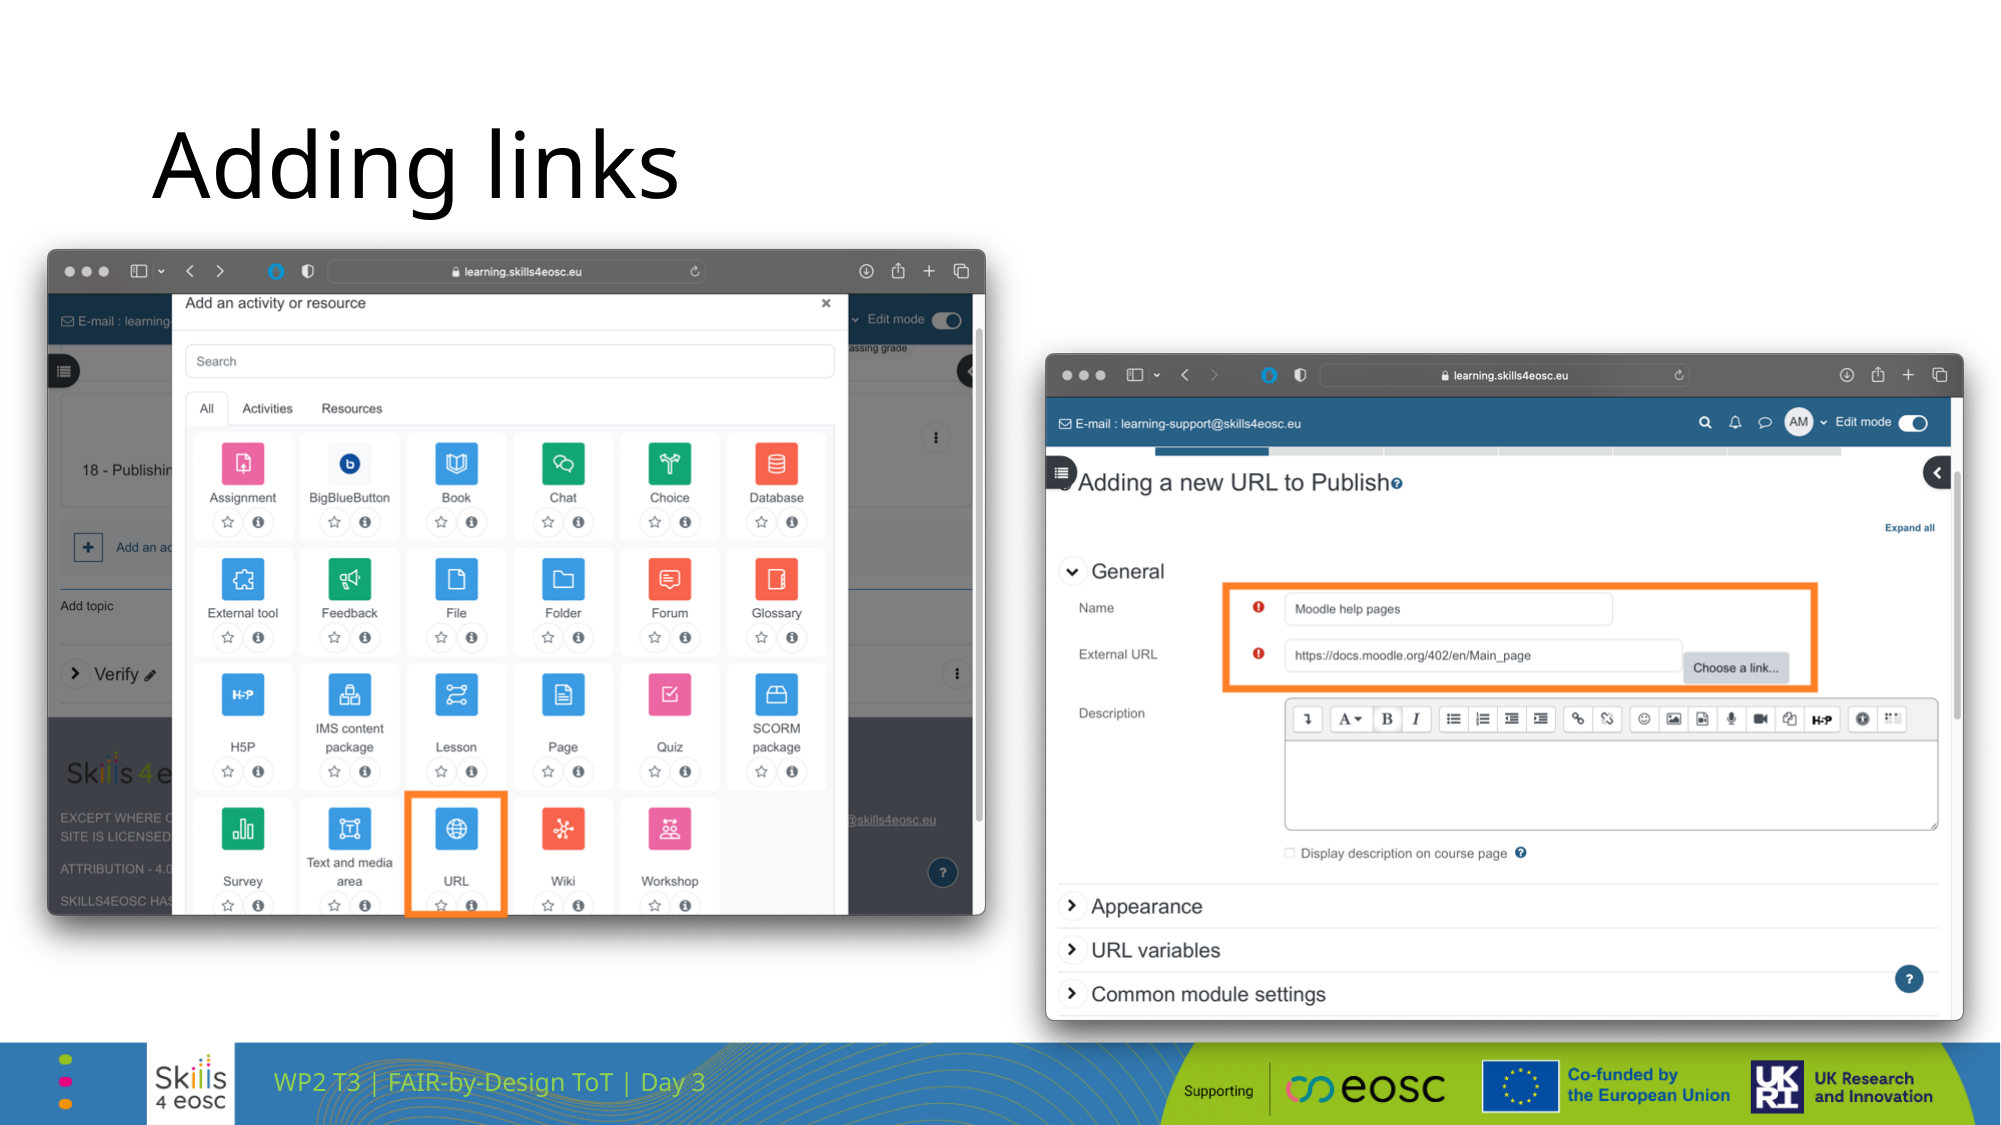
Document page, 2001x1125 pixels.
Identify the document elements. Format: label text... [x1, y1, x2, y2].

title Adding links [137, 59, 1863, 278]
picture [0, 0, 2001, 1125]
footer WP2 T3 | FAIR-by-Design ToT | Day 3 [258, 1052, 1140, 1112]
